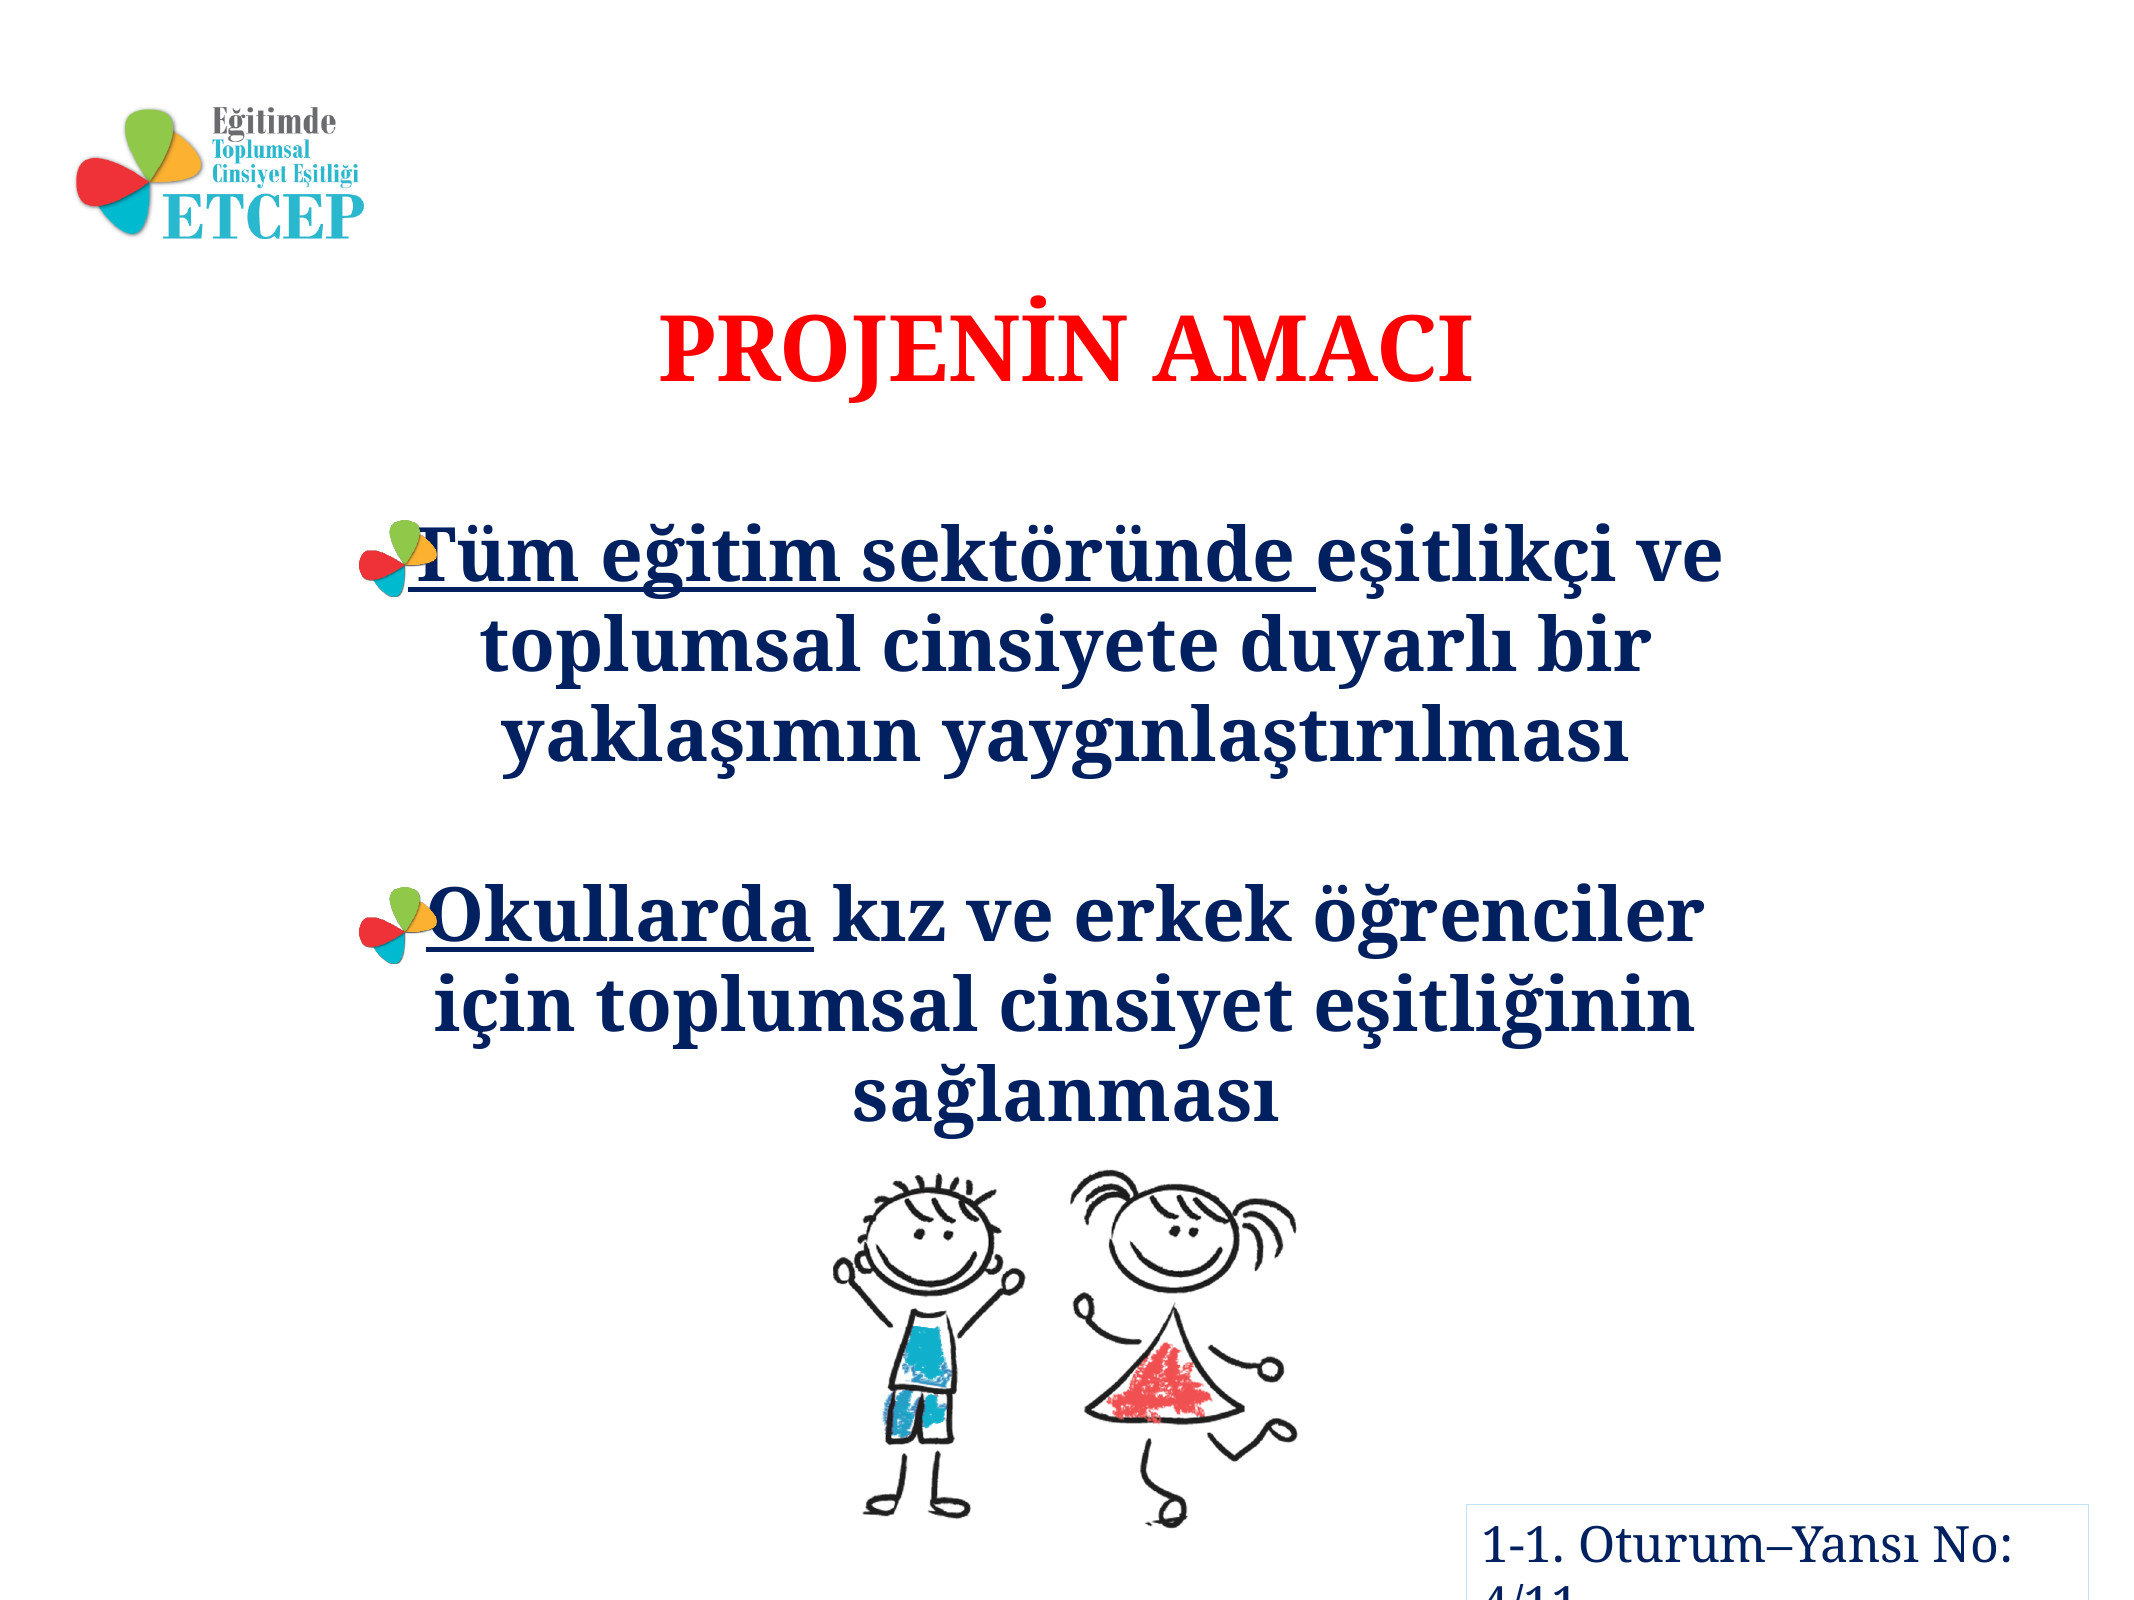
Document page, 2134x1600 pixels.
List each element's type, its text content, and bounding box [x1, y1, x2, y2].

picture [359, 520, 437, 597]
picture [72, 105, 364, 239]
text_box PROJENİN AMACI [649, 280, 1484, 408]
text_box Tüm eğitim sektöründe eşitlikçi ve toplumsal cinsiyete duyarlı bir yaklaşımın yaygınlaştırılması Okullarda kız ve erkek öğrenciler için toplumsal cinsiyet eşitliğinin sağlanması [355, 497, 1778, 1145]
picture [833, 1147, 1300, 1536]
picture [359, 887, 437, 964]
text_box 1-1. Oturum–Yansı No: 4/11 [1466, 1504, 2089, 1600]
